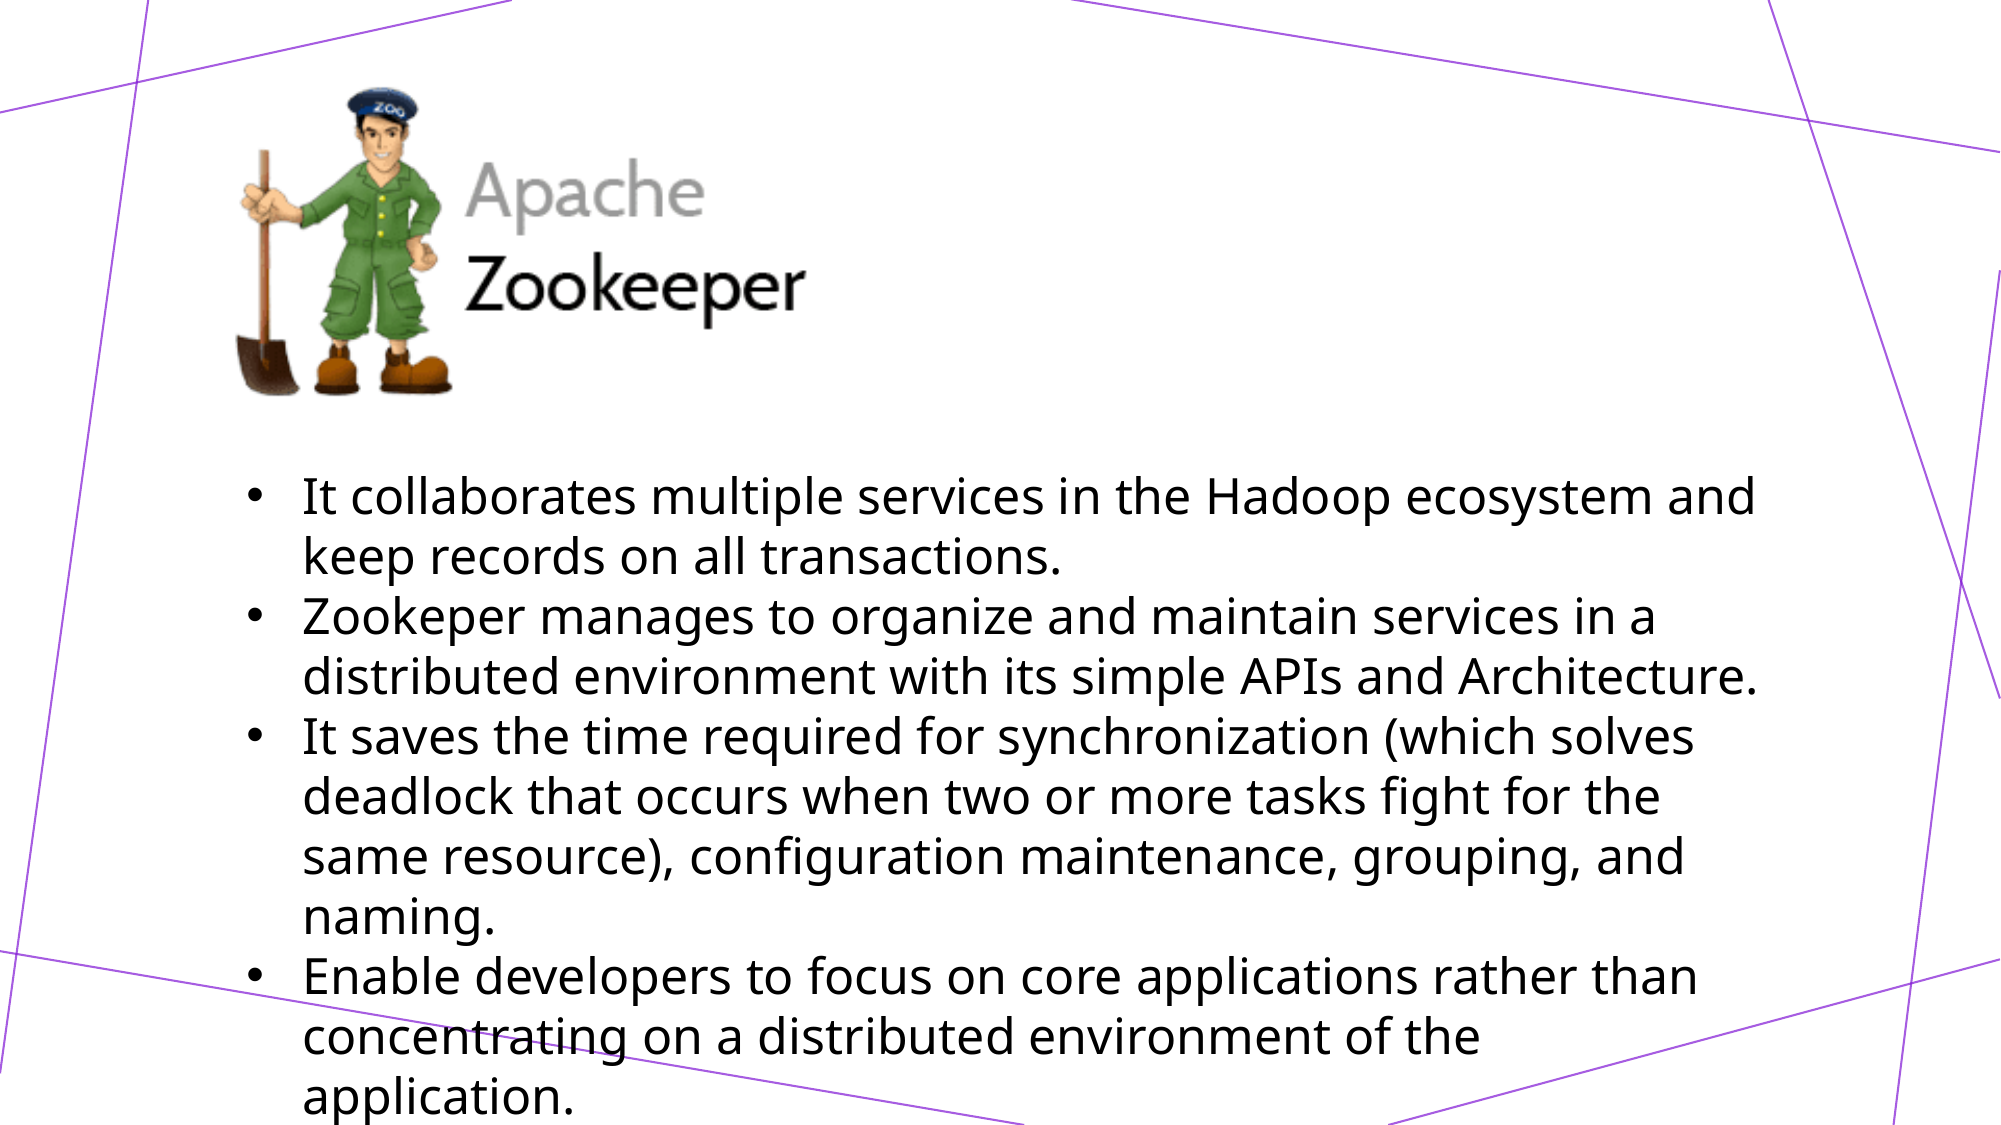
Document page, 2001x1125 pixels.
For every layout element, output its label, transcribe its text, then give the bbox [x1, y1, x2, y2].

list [222, 78, 830, 411]
text_box It collaborates multiple services in the Hadoop ecosystem and keep records on all transactions. Zookeper manages to organize and maintain services in a distributed environment with its simple APIs and Architecture. It saves the time required for synchronization (which solves deadlock that occurs when two or more tasks fight for the same resource), configuration maintenance, grouping, and naming. Enable developers to focus on core applications rather than concentrating on a distributed environment of the application. [231, 456, 1797, 1125]
